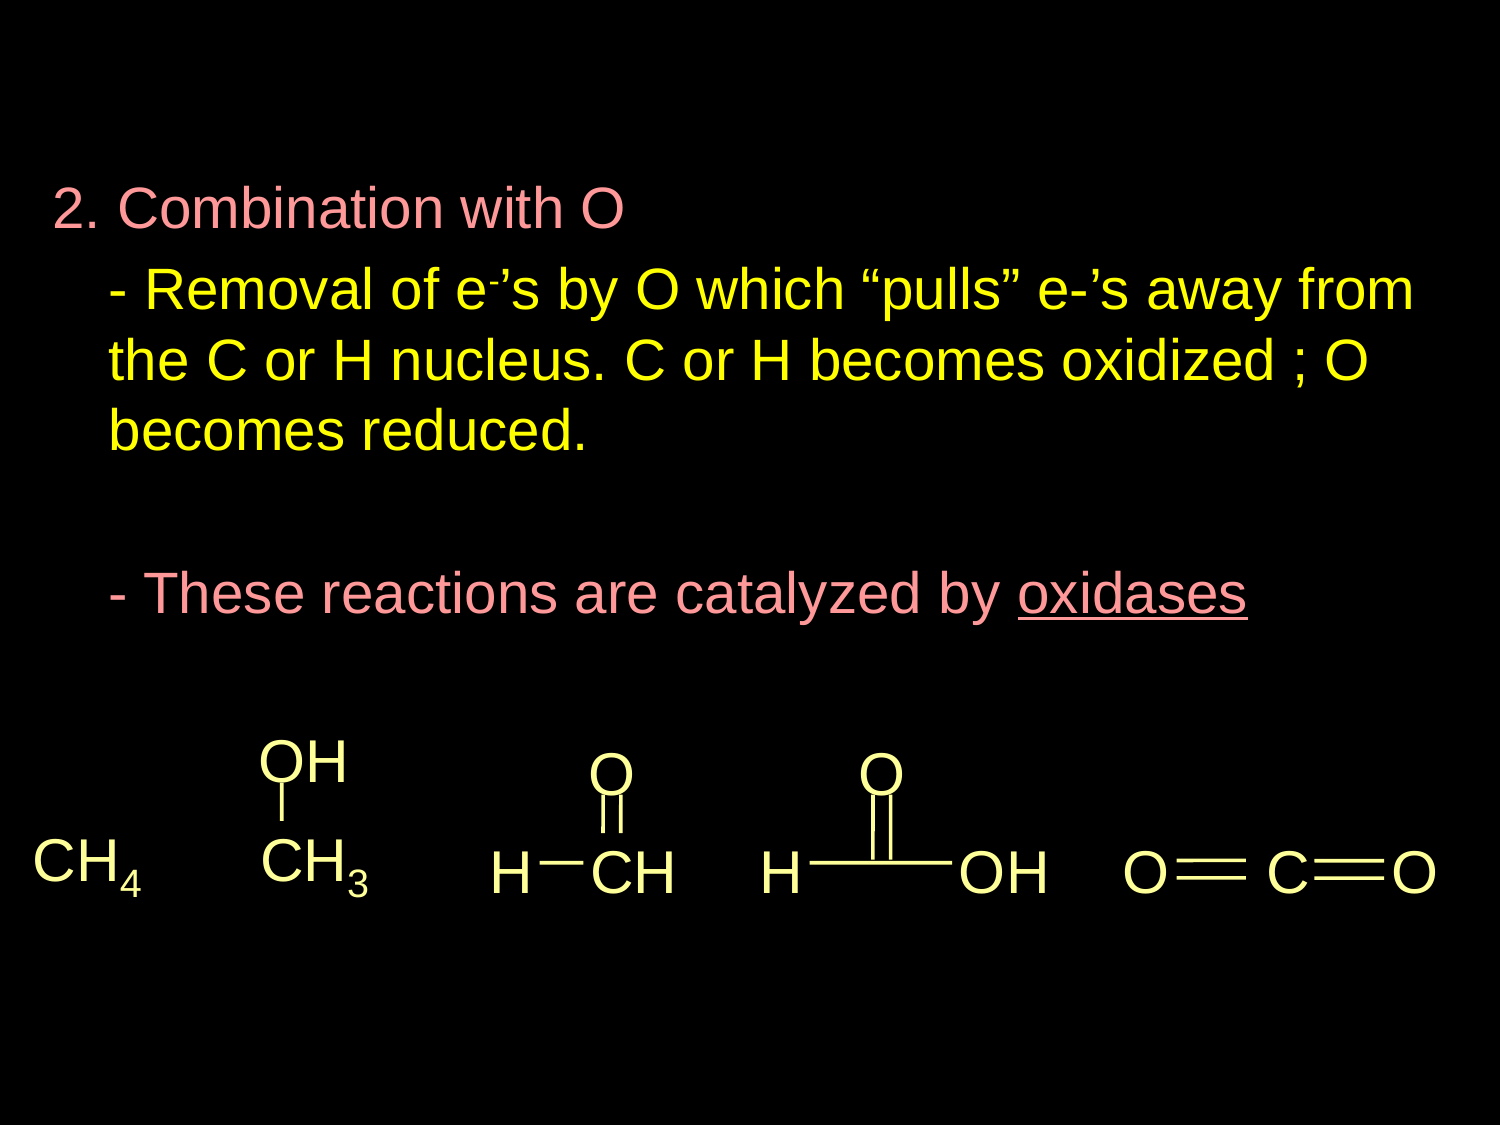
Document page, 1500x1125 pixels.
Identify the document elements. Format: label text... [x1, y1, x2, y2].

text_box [258, 722, 370, 906]
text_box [759, 734, 1051, 906]
list 2. Combination with O - Removal of e-’s by O which “pulls” e-’s away from the C or H nucleus. C or H becomes oxidized ; O becomes reduced. - These reactions are catalyzed by oxidases [37, 162, 1463, 651]
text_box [489, 734, 678, 906]
text_box [24, 712, 1450, 906]
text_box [1121, 832, 1439, 906]
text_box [32, 820, 143, 906]
